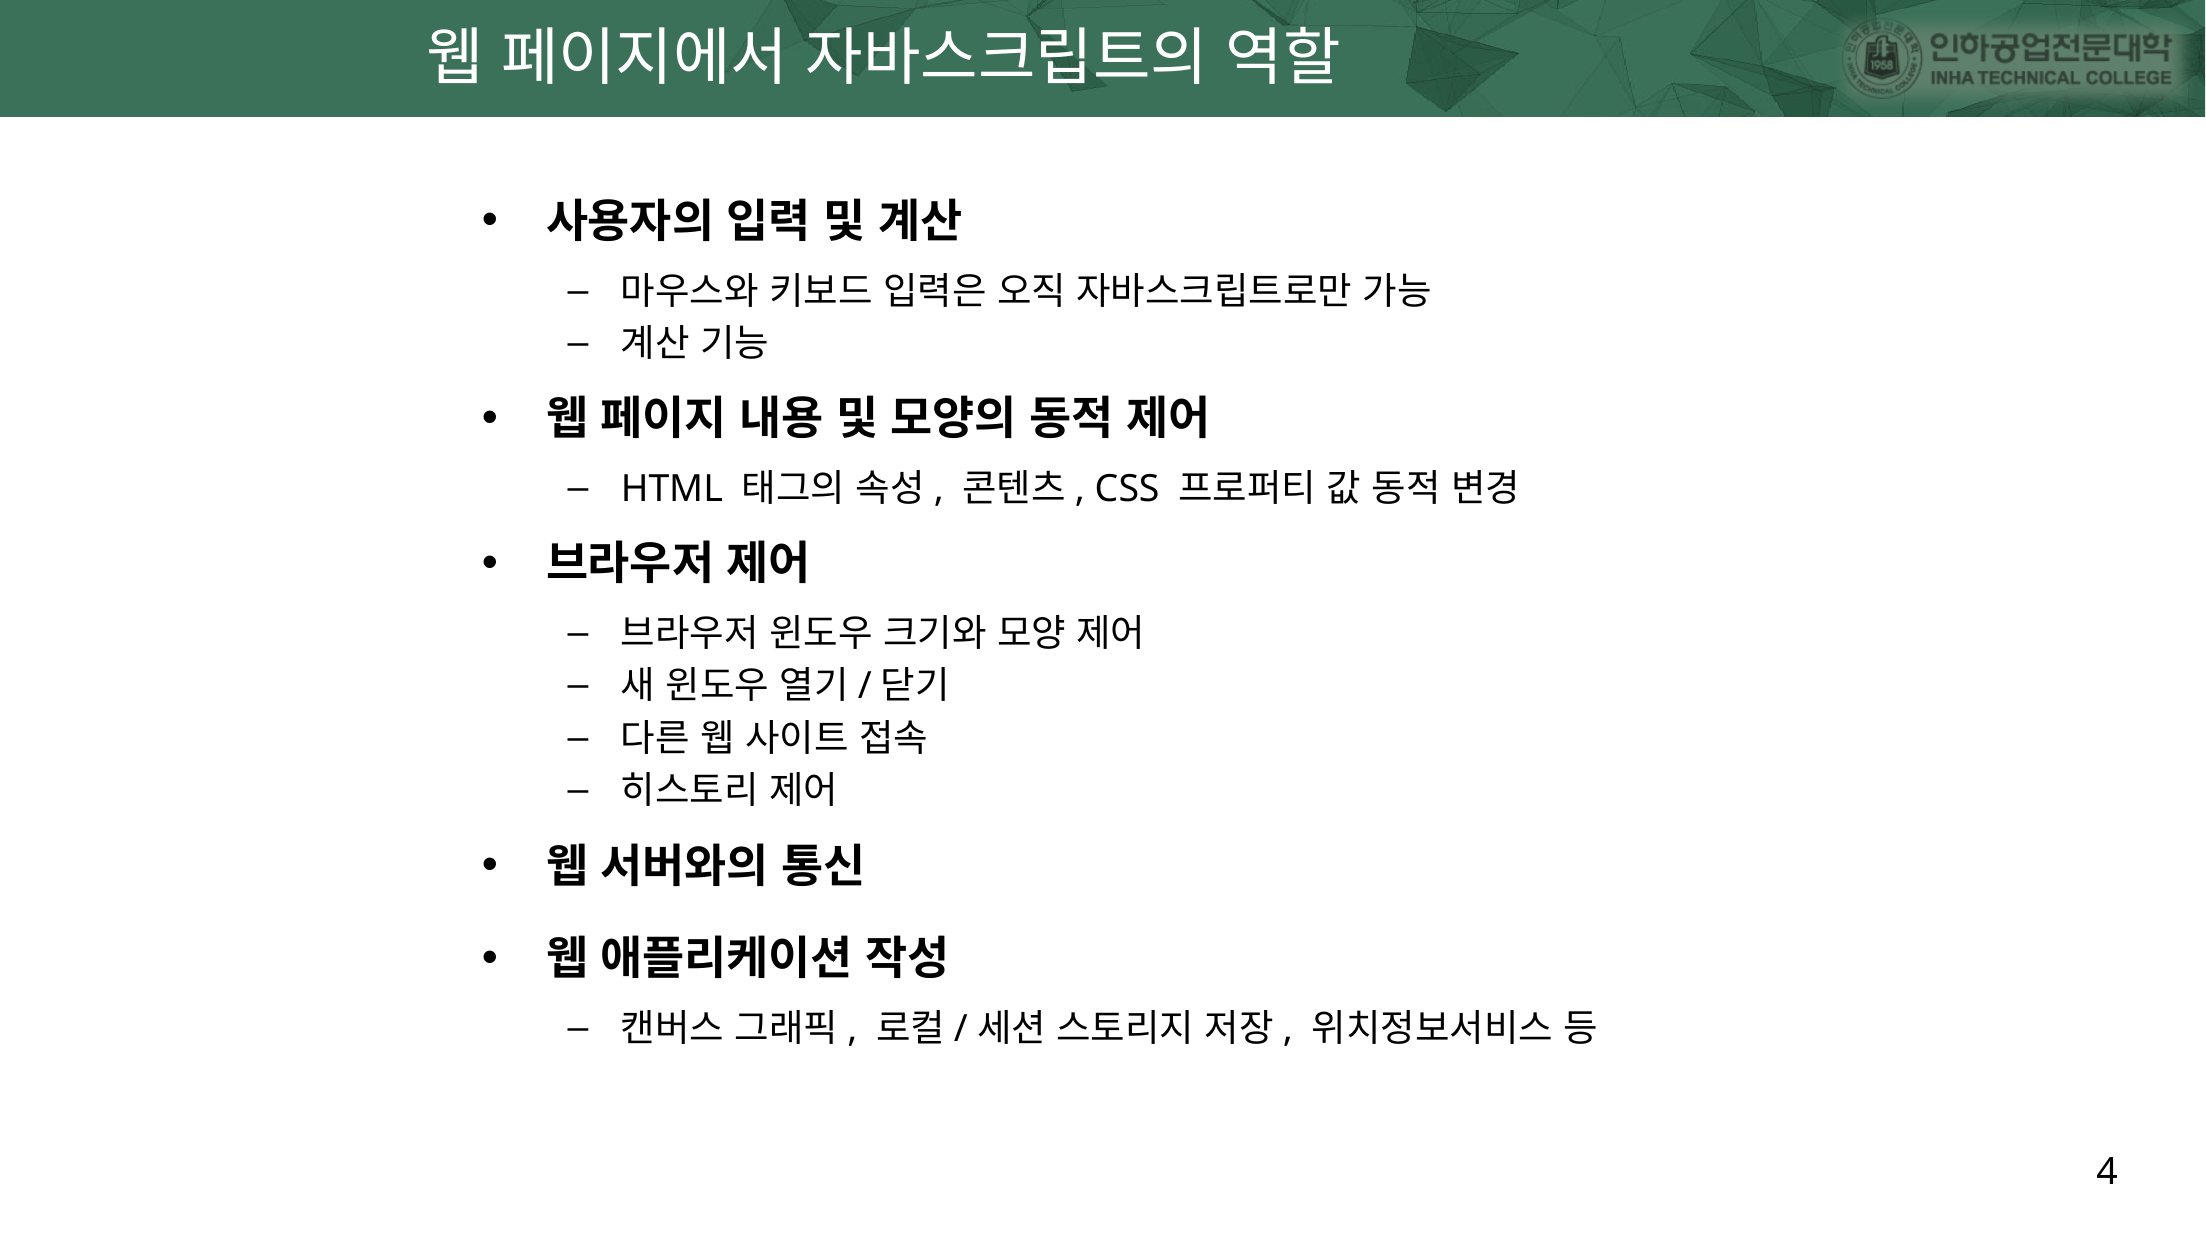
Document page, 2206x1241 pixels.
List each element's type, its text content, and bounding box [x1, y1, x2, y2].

title 웹 페이지에서 자바스크립트의 역할 [408, 25, 1797, 85]
list 사용자의 입력 및 계산 마우스와 키보드 입력은 오직 자바스크립트로만 가능 계산 기능 웹 페이지 내용 및 모양의 동적 제어 HTML 태그의 속성, 콘텐츠, CSS 프로퍼티 값 동적 변경 브라우저 제어 브라우저 윈도우 크기와 모양 제어 새 윈도우 열기/닫기 다른 웹 사이트 접속 히스토리 제어 웹 서버와의 통신 웹 애플리케이션 작성 캔버스 그래픽, 로컬/세션 스토리지 저장, 위치정보서비스 등 [464, 183, 1817, 1095]
picture [0, 0, 2206, 1108]
